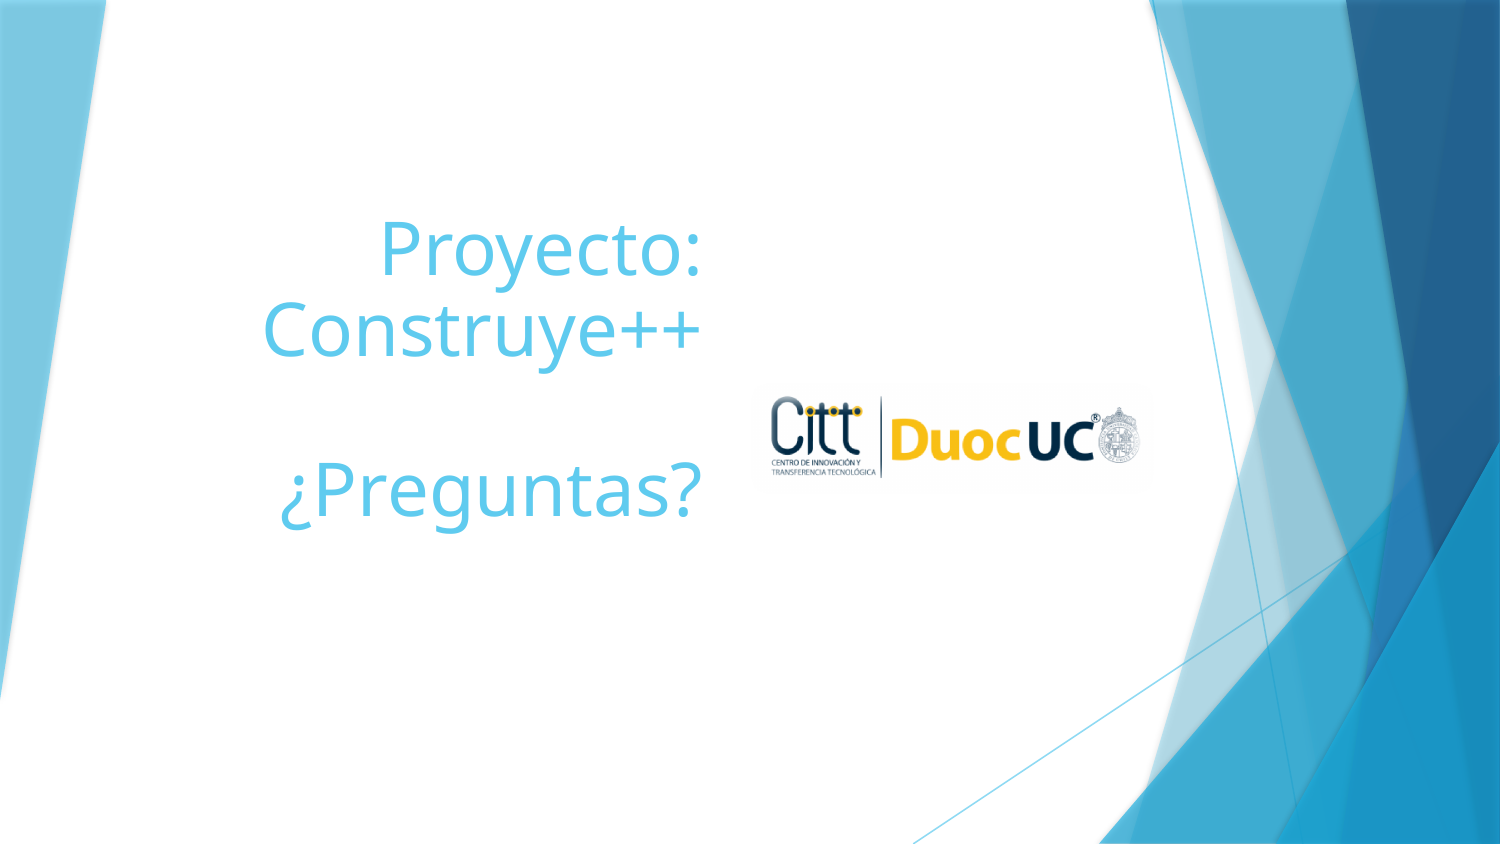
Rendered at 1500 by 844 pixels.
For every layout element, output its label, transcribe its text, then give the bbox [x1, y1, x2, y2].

picture [749, 381, 1155, 496]
title Proyecto: Construye++ ¿Preguntas? [185, 194, 719, 548]
